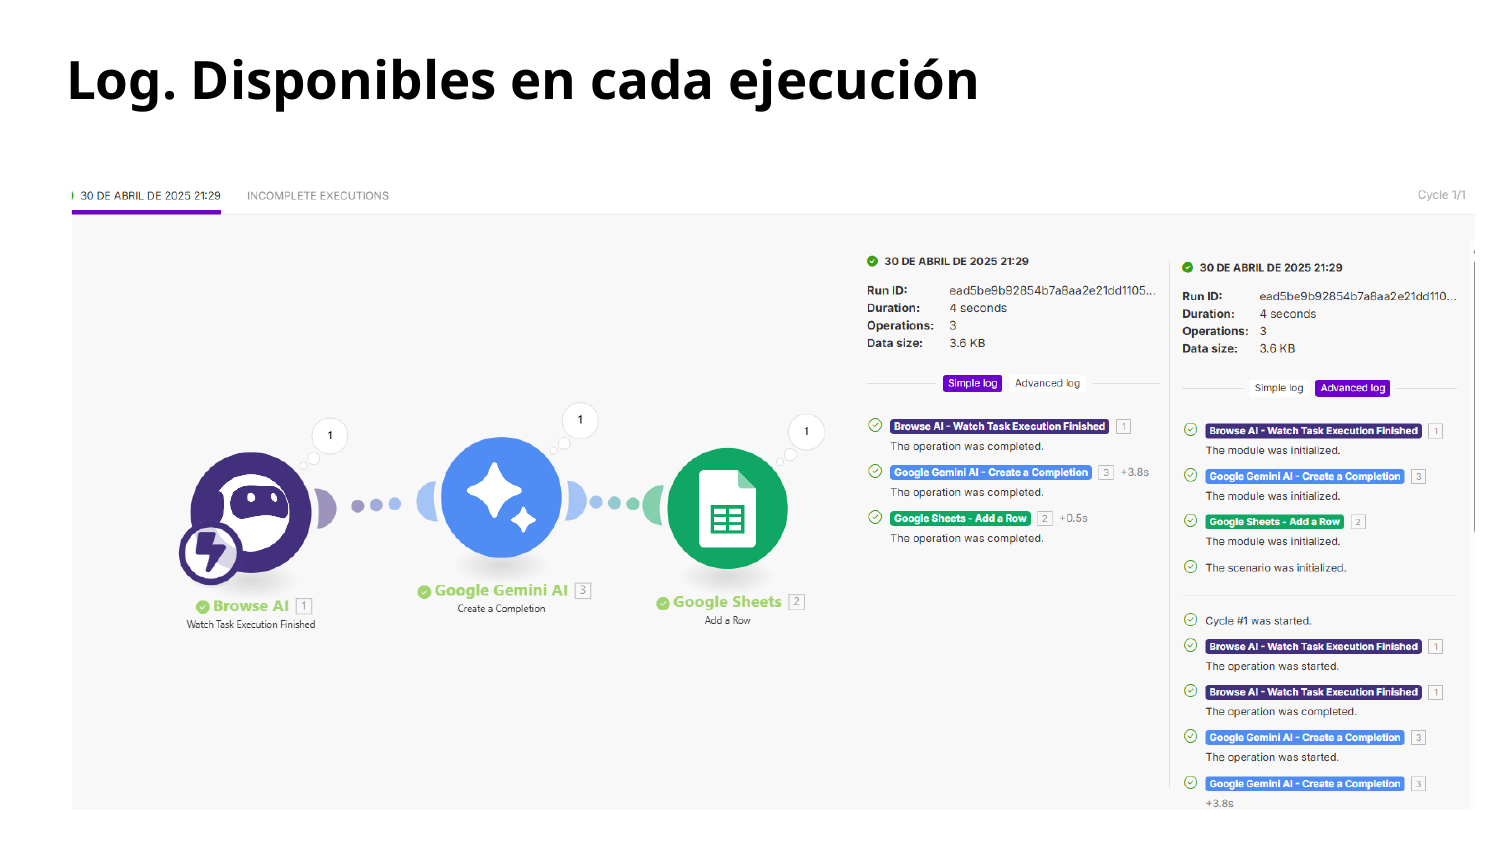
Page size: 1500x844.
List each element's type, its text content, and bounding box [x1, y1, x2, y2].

picture [71, 133, 1476, 811]
title Log. Disponibles en cada ejecución [51, 31, 1449, 126]
